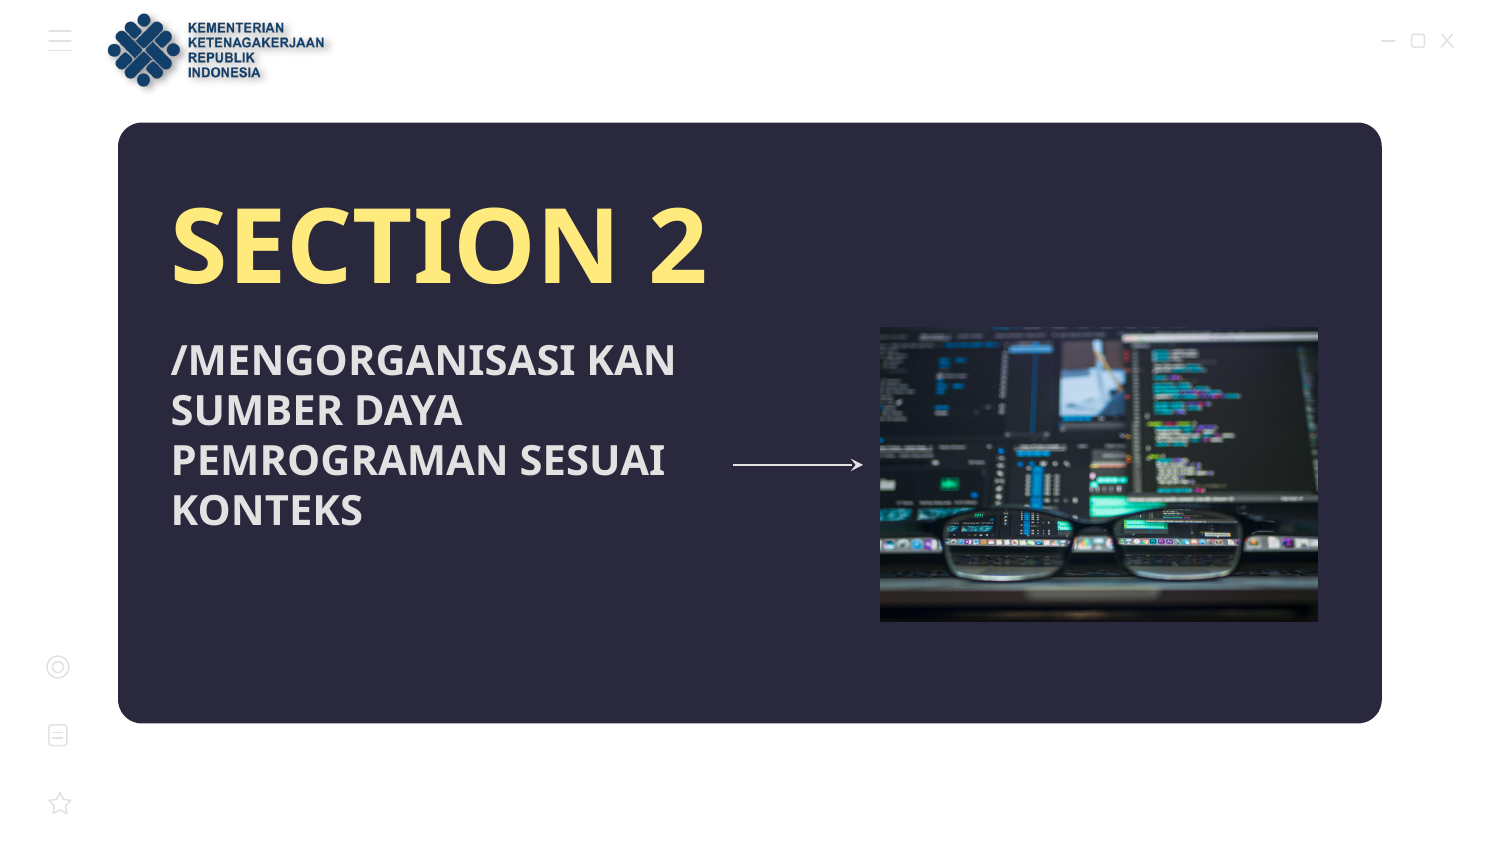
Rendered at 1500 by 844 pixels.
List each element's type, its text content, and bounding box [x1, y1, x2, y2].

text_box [48, 30, 72, 51]
text_box [46, 27, 74, 32]
title SECTION 2 [155, 172, 802, 311]
picture [879, 327, 1318, 623]
picture [100, 2, 332, 108]
title /MENGORGANISASI KAN SUMBER DAYA PEMROGRAMAN SESUAI KONTEKS [155, 311, 802, 557]
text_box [46, 655, 72, 814]
